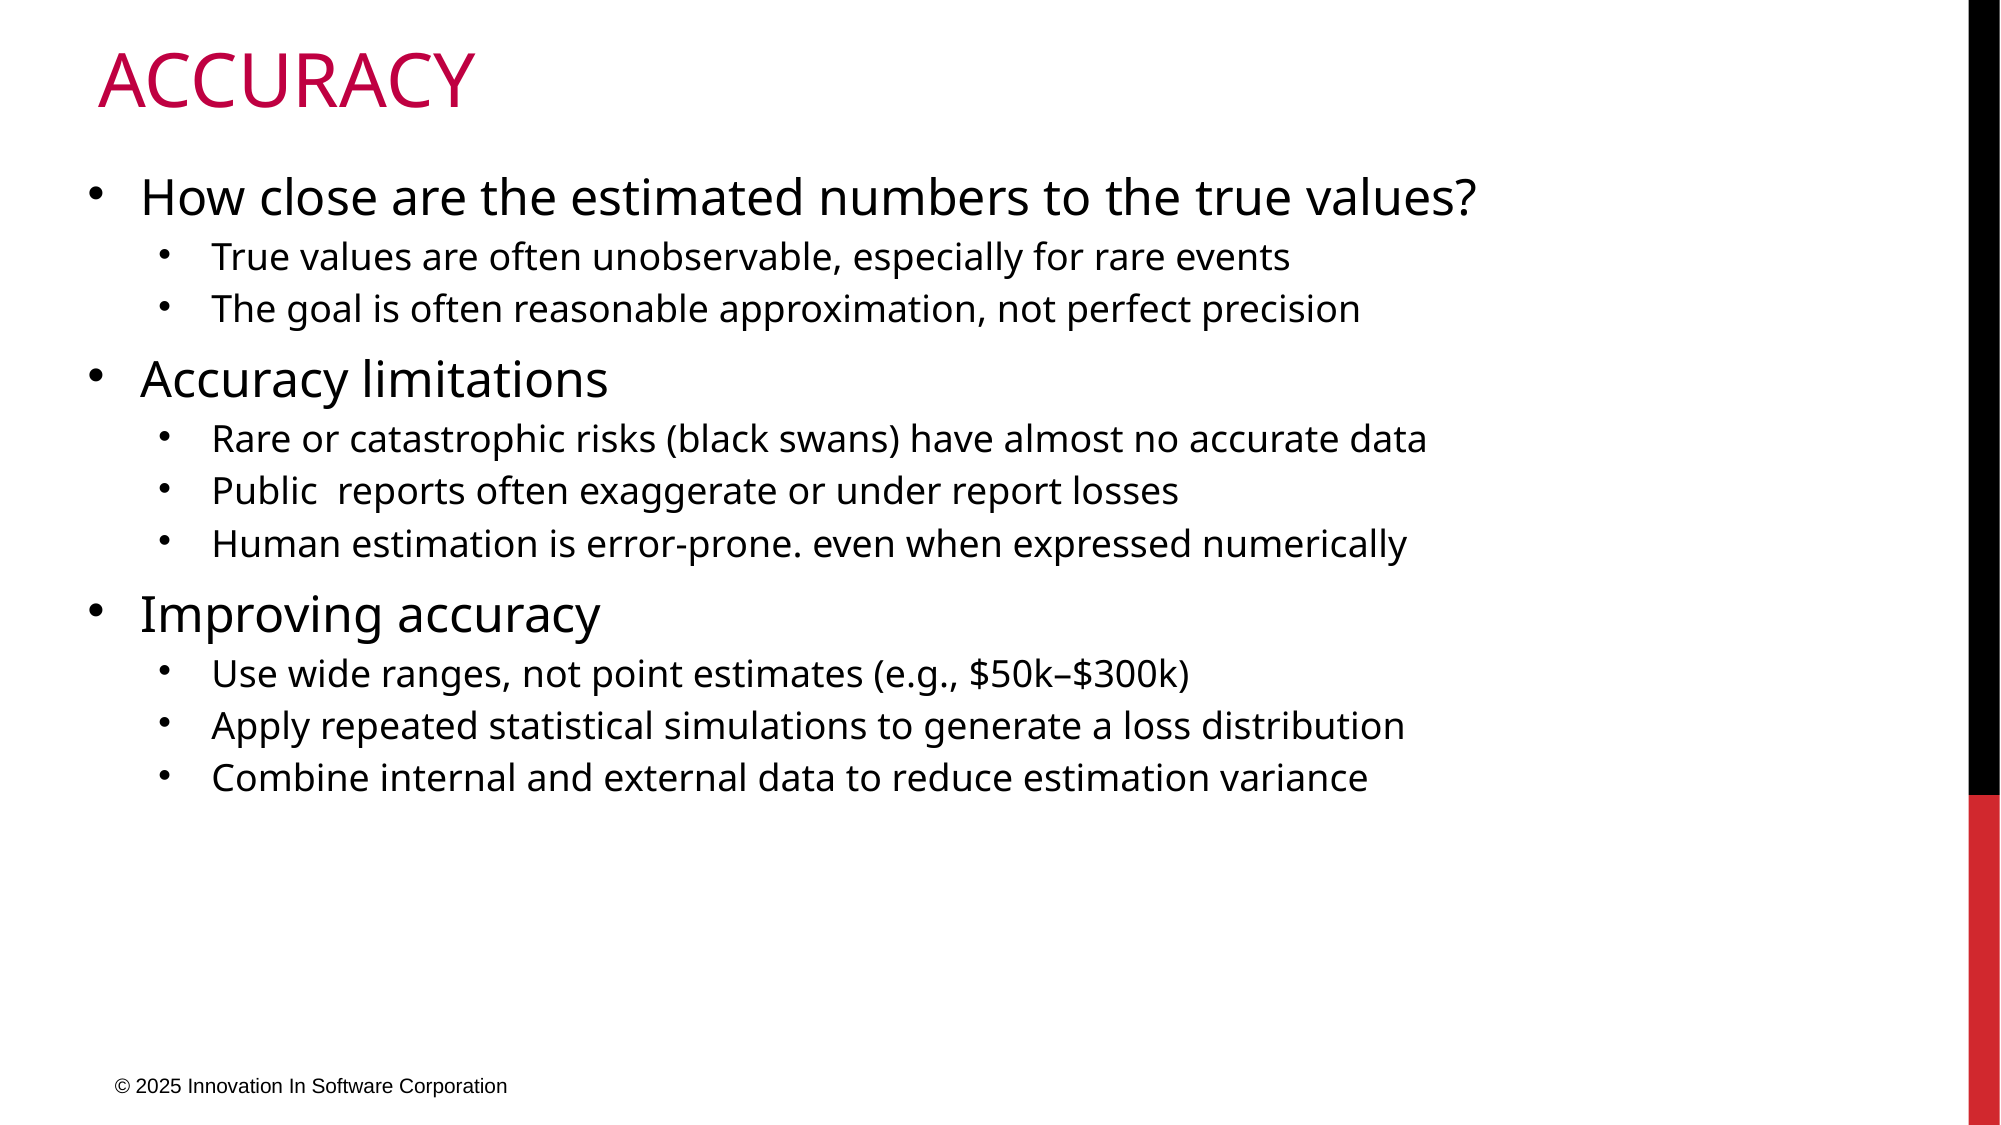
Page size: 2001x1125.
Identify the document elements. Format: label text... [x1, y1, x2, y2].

title Accuracy [98, 0, 1770, 186]
footer © 2025 Innovation In Software Corporation [99, 1065, 850, 1112]
list How close are the estimated numbers to the true values? True values are often unobservable, especially for rare events The goal is often reasonable approximation, not perfect precision Accuracy limitations Rare or catastrophic risks (black swans) have almost no accurate data Public reports often exaggerate or under report losses Human estimation is error-prone. even when expressed numerically Improving accuracy Use wide ranges, not point estimates (e.g., $50k–$300k) Apply repeated statistical simulations to generate a loss distribution Combine internal and external data to reduce estimation variance [69, 172, 1766, 990]
